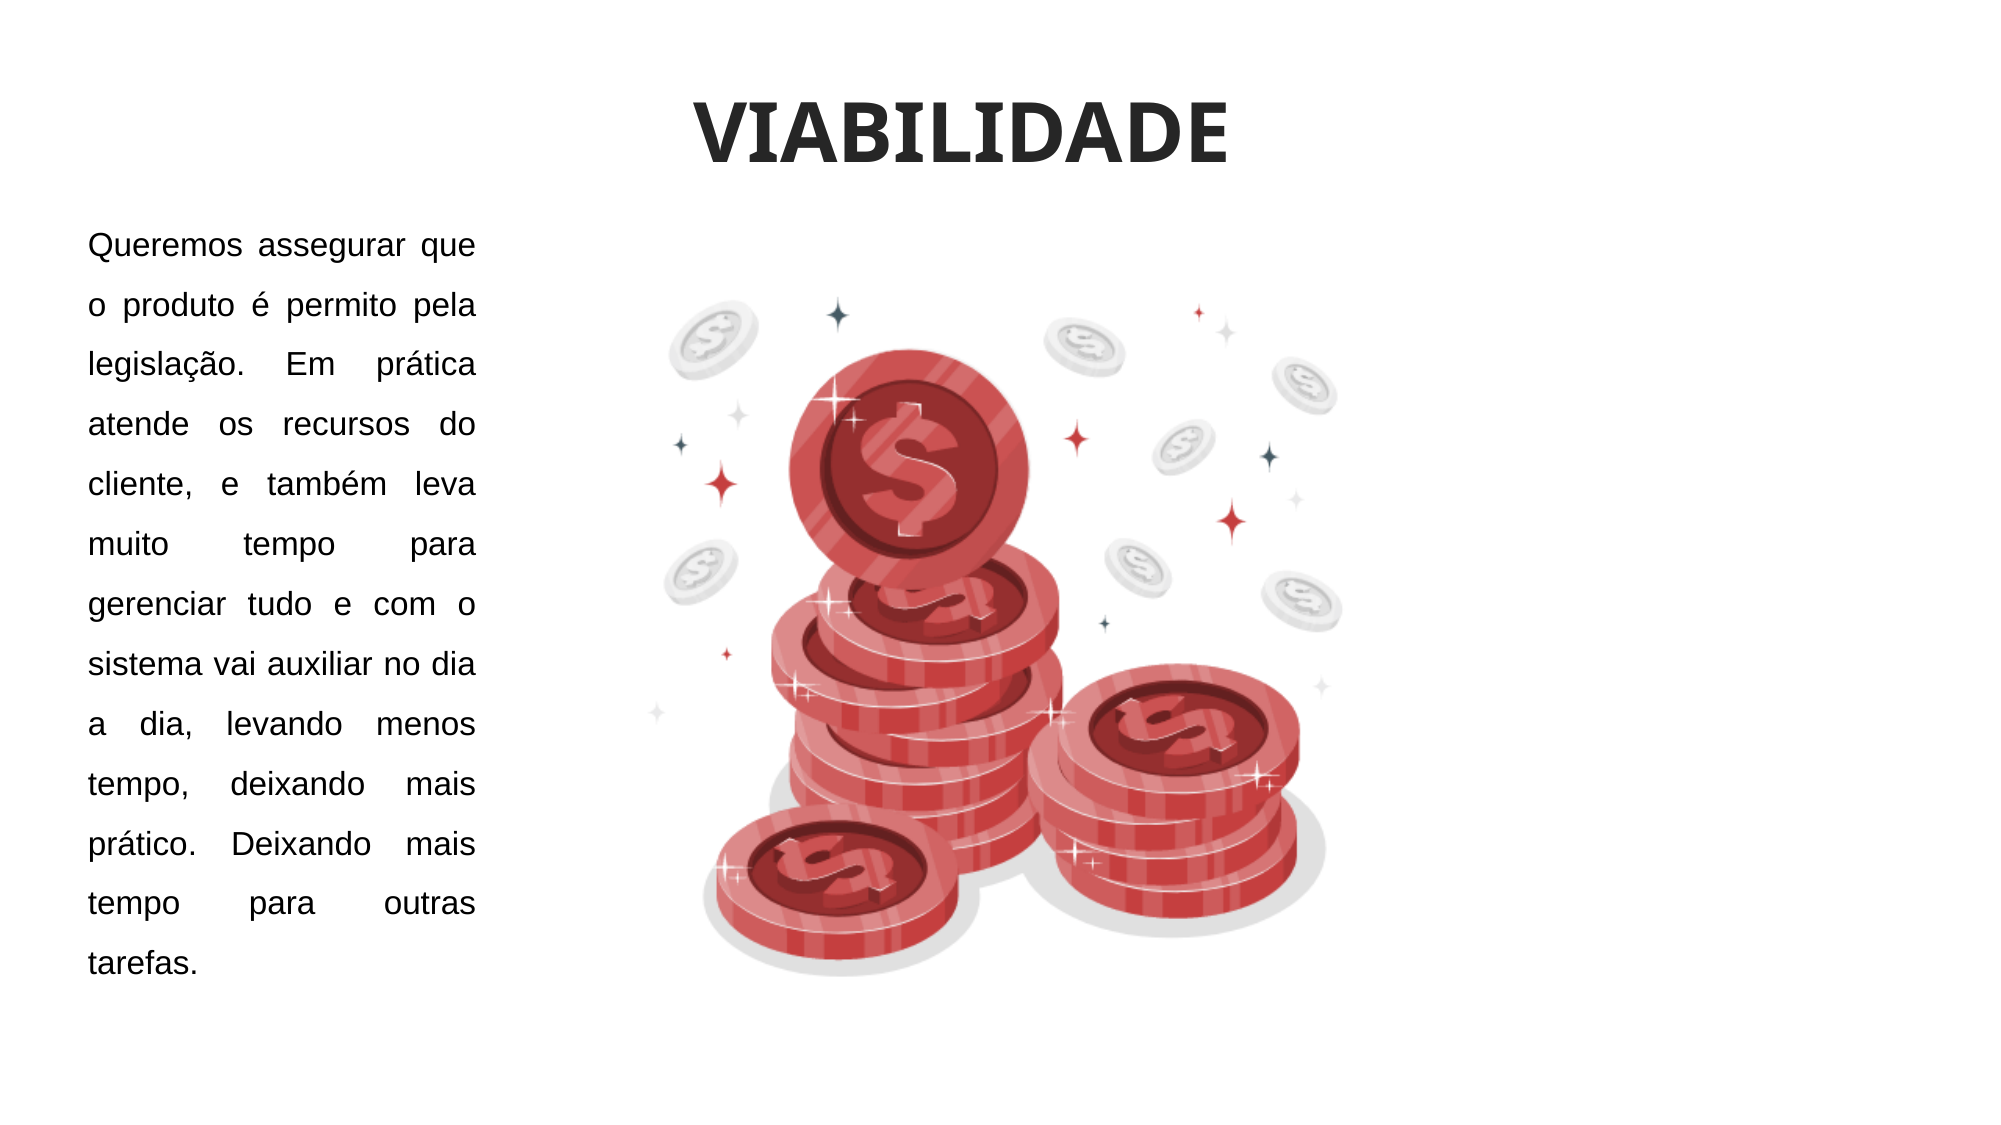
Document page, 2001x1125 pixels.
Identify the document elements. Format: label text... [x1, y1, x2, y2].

text_box VIABILIDADE [679, 71, 1321, 186]
picture [609, 255, 1391, 1038]
text_box Queremos assegurar que o produto é permito pela legislação. Em prática atende os recursos do cliente, e também leva muito tempo para gerenciar tudo e com o sistema vai auxiliar no dia a dia, levando menos tempo, deixando mais prático. Deixando mais tempo para outras tarefas. LIFE’S SCIENCE [73, 195, 492, 1056]
